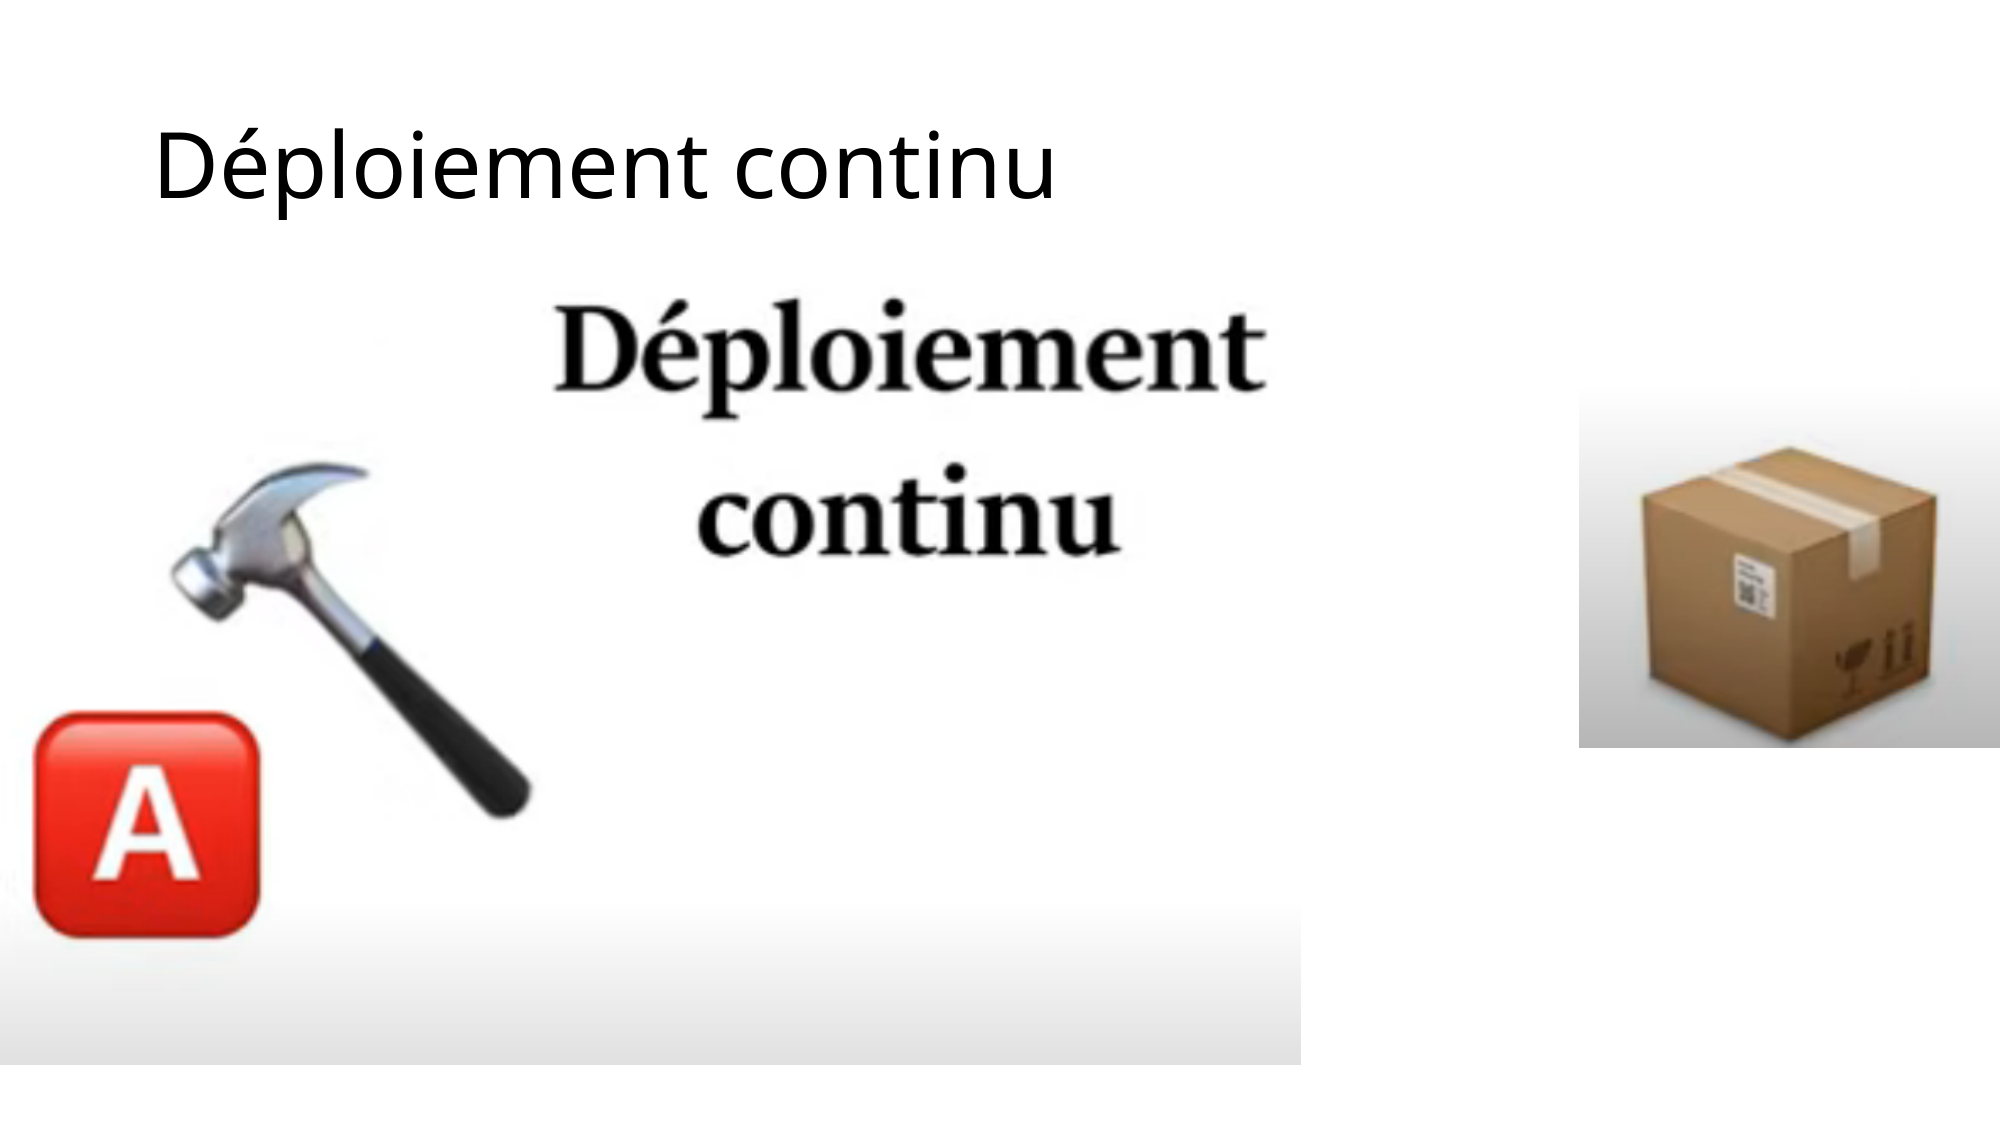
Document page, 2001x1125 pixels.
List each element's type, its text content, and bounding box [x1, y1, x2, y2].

title Déploiement continu [137, 59, 1863, 278]
picture [0, 236, 1301, 1065]
picture [1579, 377, 2000, 748]
